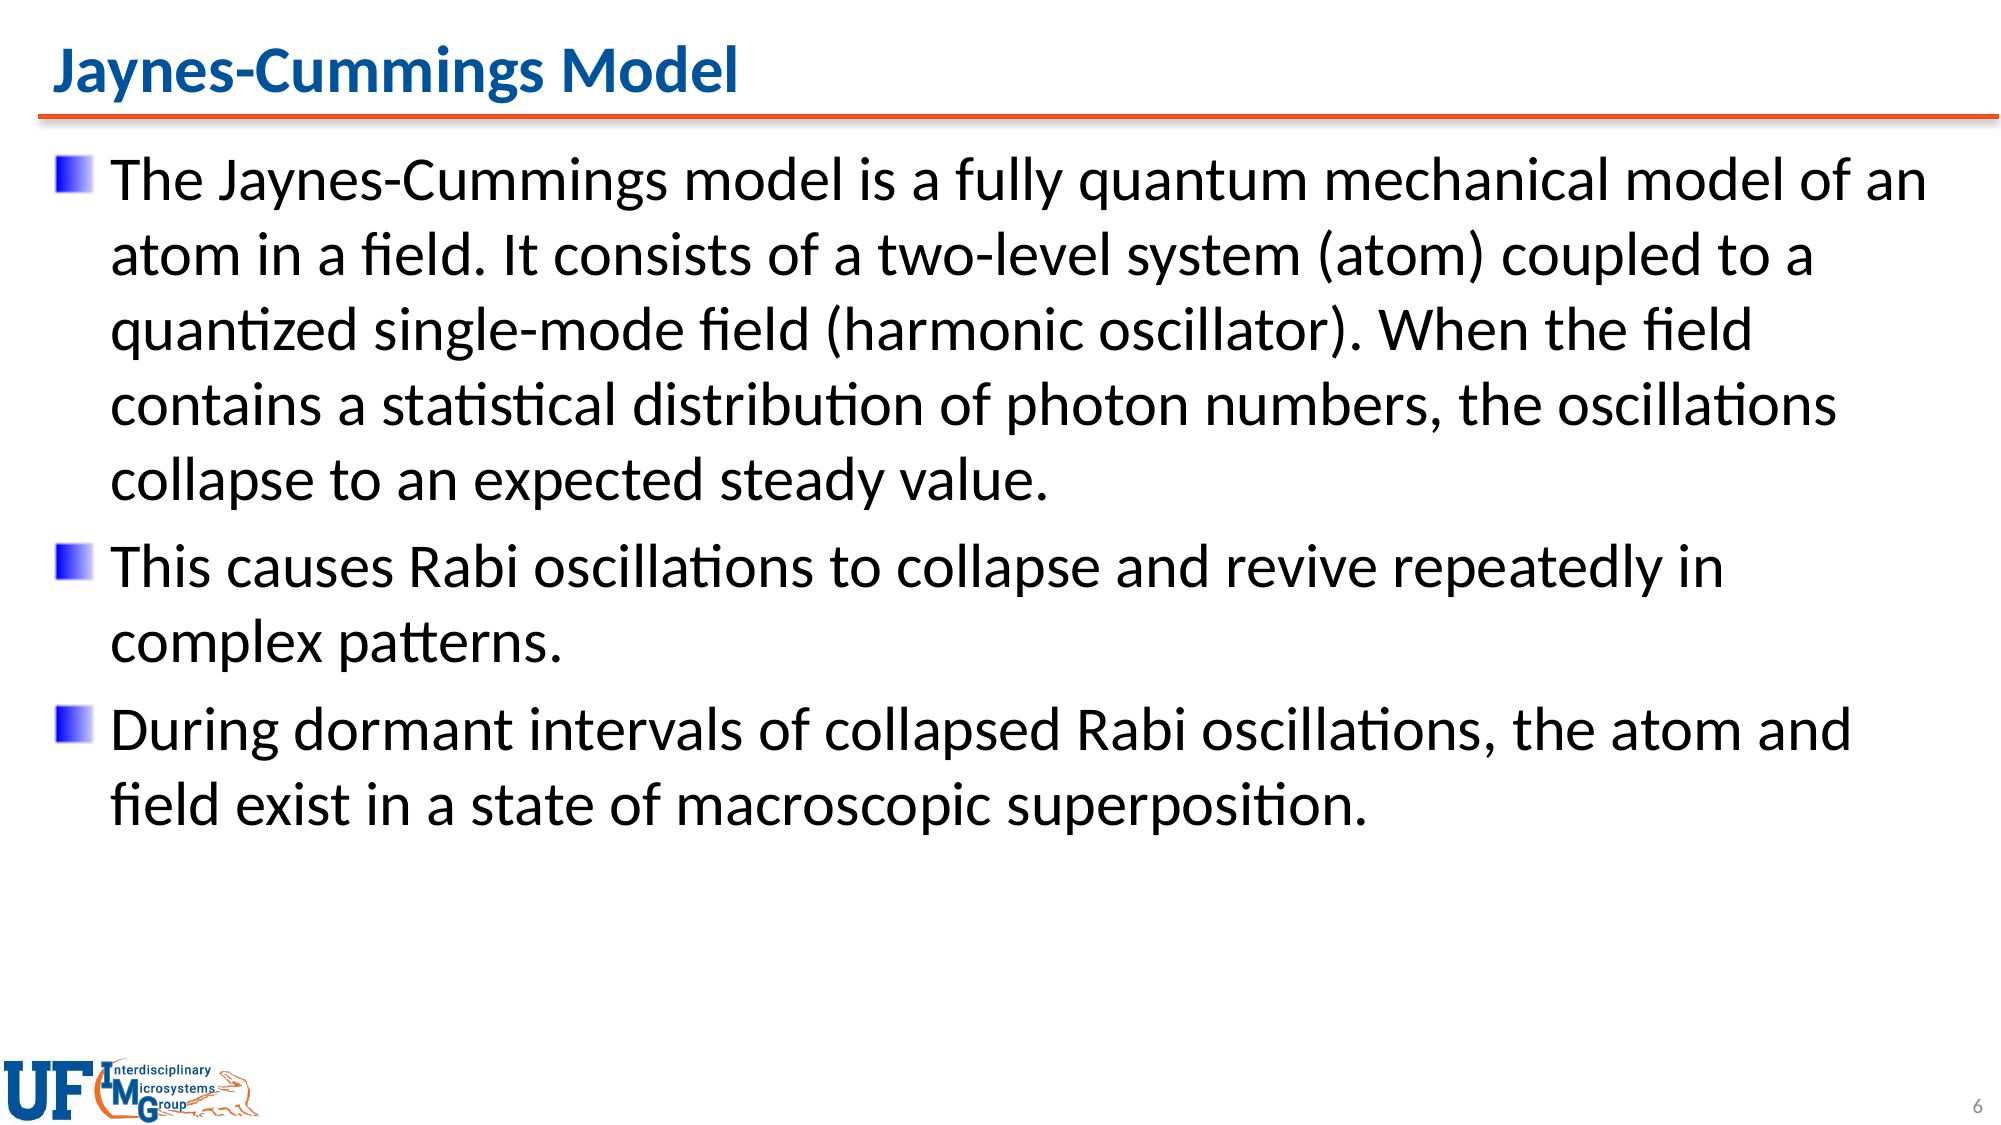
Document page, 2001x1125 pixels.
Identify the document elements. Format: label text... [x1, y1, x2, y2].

picture [53, 703, 98, 748]
picture [53, 153, 98, 198]
picture [1, 1056, 264, 1125]
list The Jaynes-Cummings model is a fully quantum mechanical model of an atom in a field. It consists of a two-level system (atom) coupled to a quantized single-mode field (harmonic oscillator). When the field contains a statistical distribution of photon numbers, the oscillations collapse to an expected steady value. This causes Rabi oscillations to collapse and revive repeatedly in complex patterns. During dormant intervals of collapsed Rabi oscillations, the atom and field exist in a state of macroscopic superposition. [38, 130, 1960, 1106]
picture [53, 541, 98, 585]
title Jaynes-Cummings Model [38, 13, 1960, 119]
slide_number 6 [1798, 1086, 1999, 1124]
